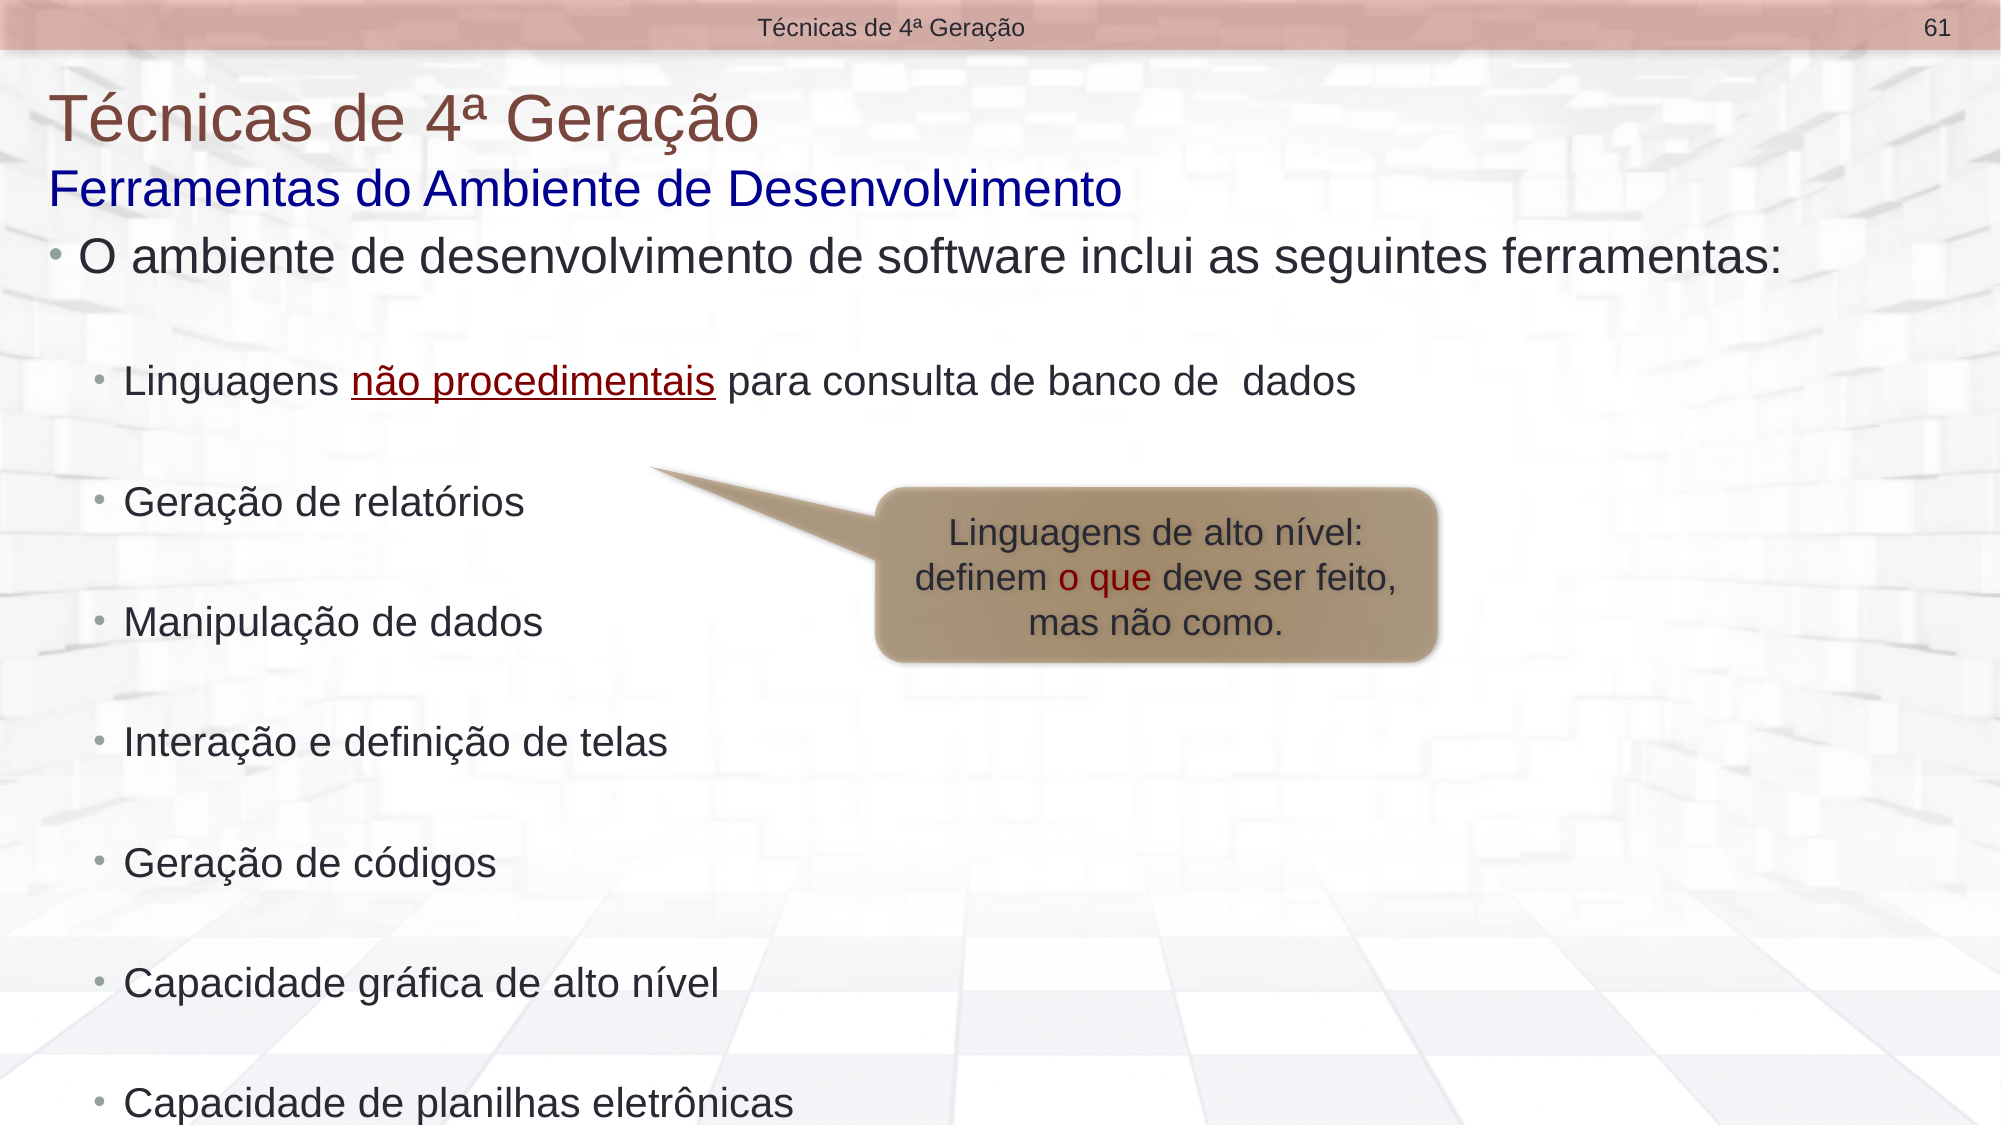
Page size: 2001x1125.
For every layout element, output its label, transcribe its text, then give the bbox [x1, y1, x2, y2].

slide_number 61 [1783, 3, 1967, 50]
list O ambiente de desenvolvimento de software inclui as seguintes ferramentas: Linguagens não procedimentais para consulta de banco de dados Geração de relatórios Manipulação de dados Interação e definição de telas Geração de códigos Capacidade gráfica de alto nível Capacidade de planilhas eletrônicas [33, 249, 1967, 1100]
title Técnicas de 4ª Geração Ferramentas do Ambiente de Desenvolvimento [33, 66, 1967, 225]
picture [0, 776, 2000, 1125]
text_box Linguagens de alto nível: definem o que deve ser feito, mas não como. [648, 466, 1438, 663]
footer Técnicas de 4ª Geração [33, 3, 1750, 50]
